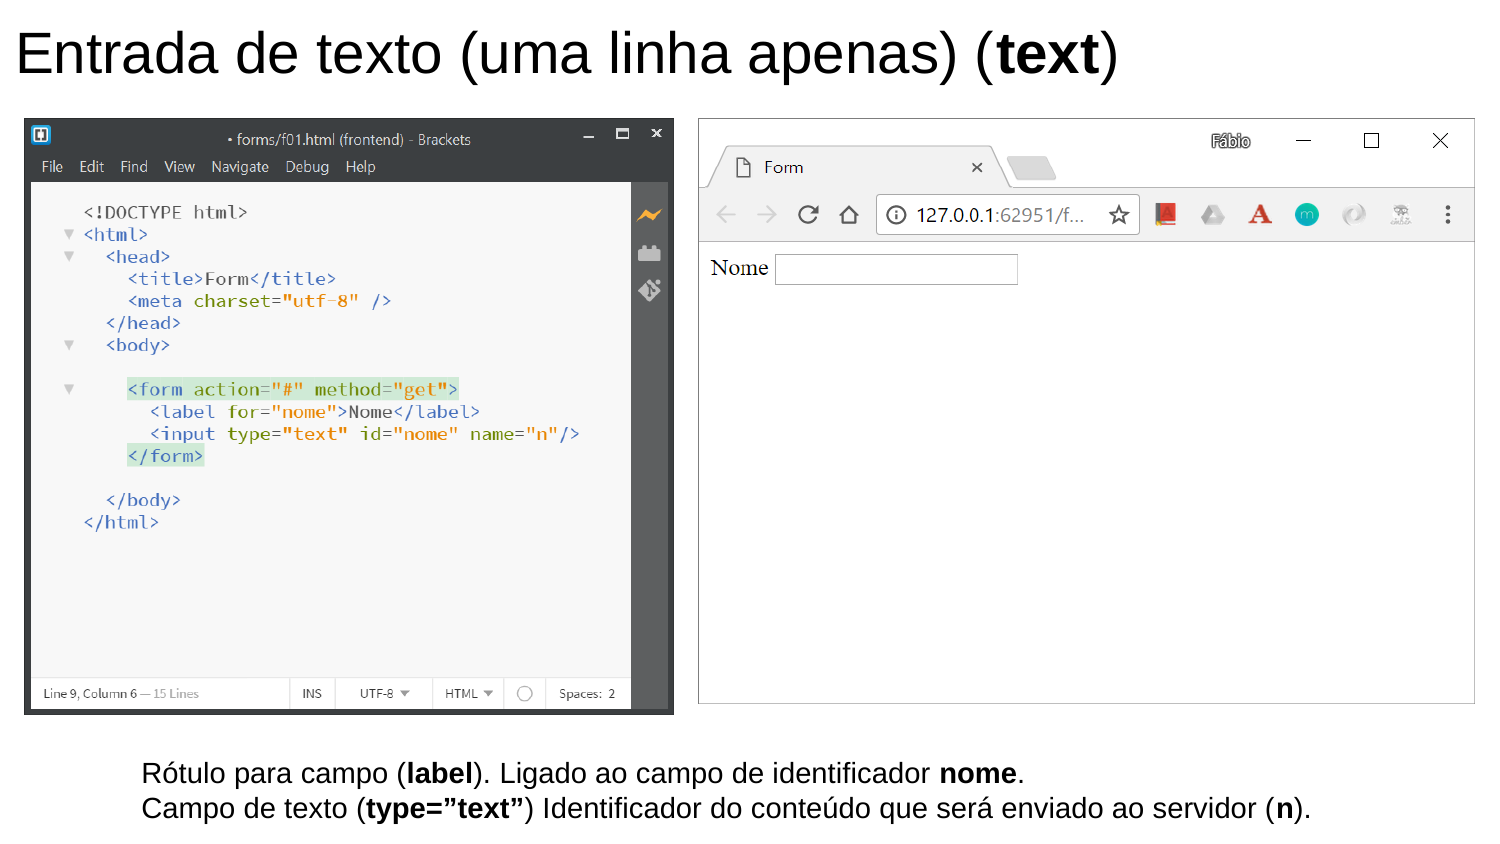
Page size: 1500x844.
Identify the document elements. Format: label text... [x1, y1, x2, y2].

title Entrada de texto (uma linha apenas) (text) [0, 0, 1500, 94]
picture [24, 118, 674, 715]
text_box Rótulo para campo (label). Ligado ao campo de identificador nome. Campo de texto (type=”text”) Identificador do conteúdo que será enviado ao servidor (n). [126, 739, 1417, 823]
picture [698, 118, 1476, 704]
